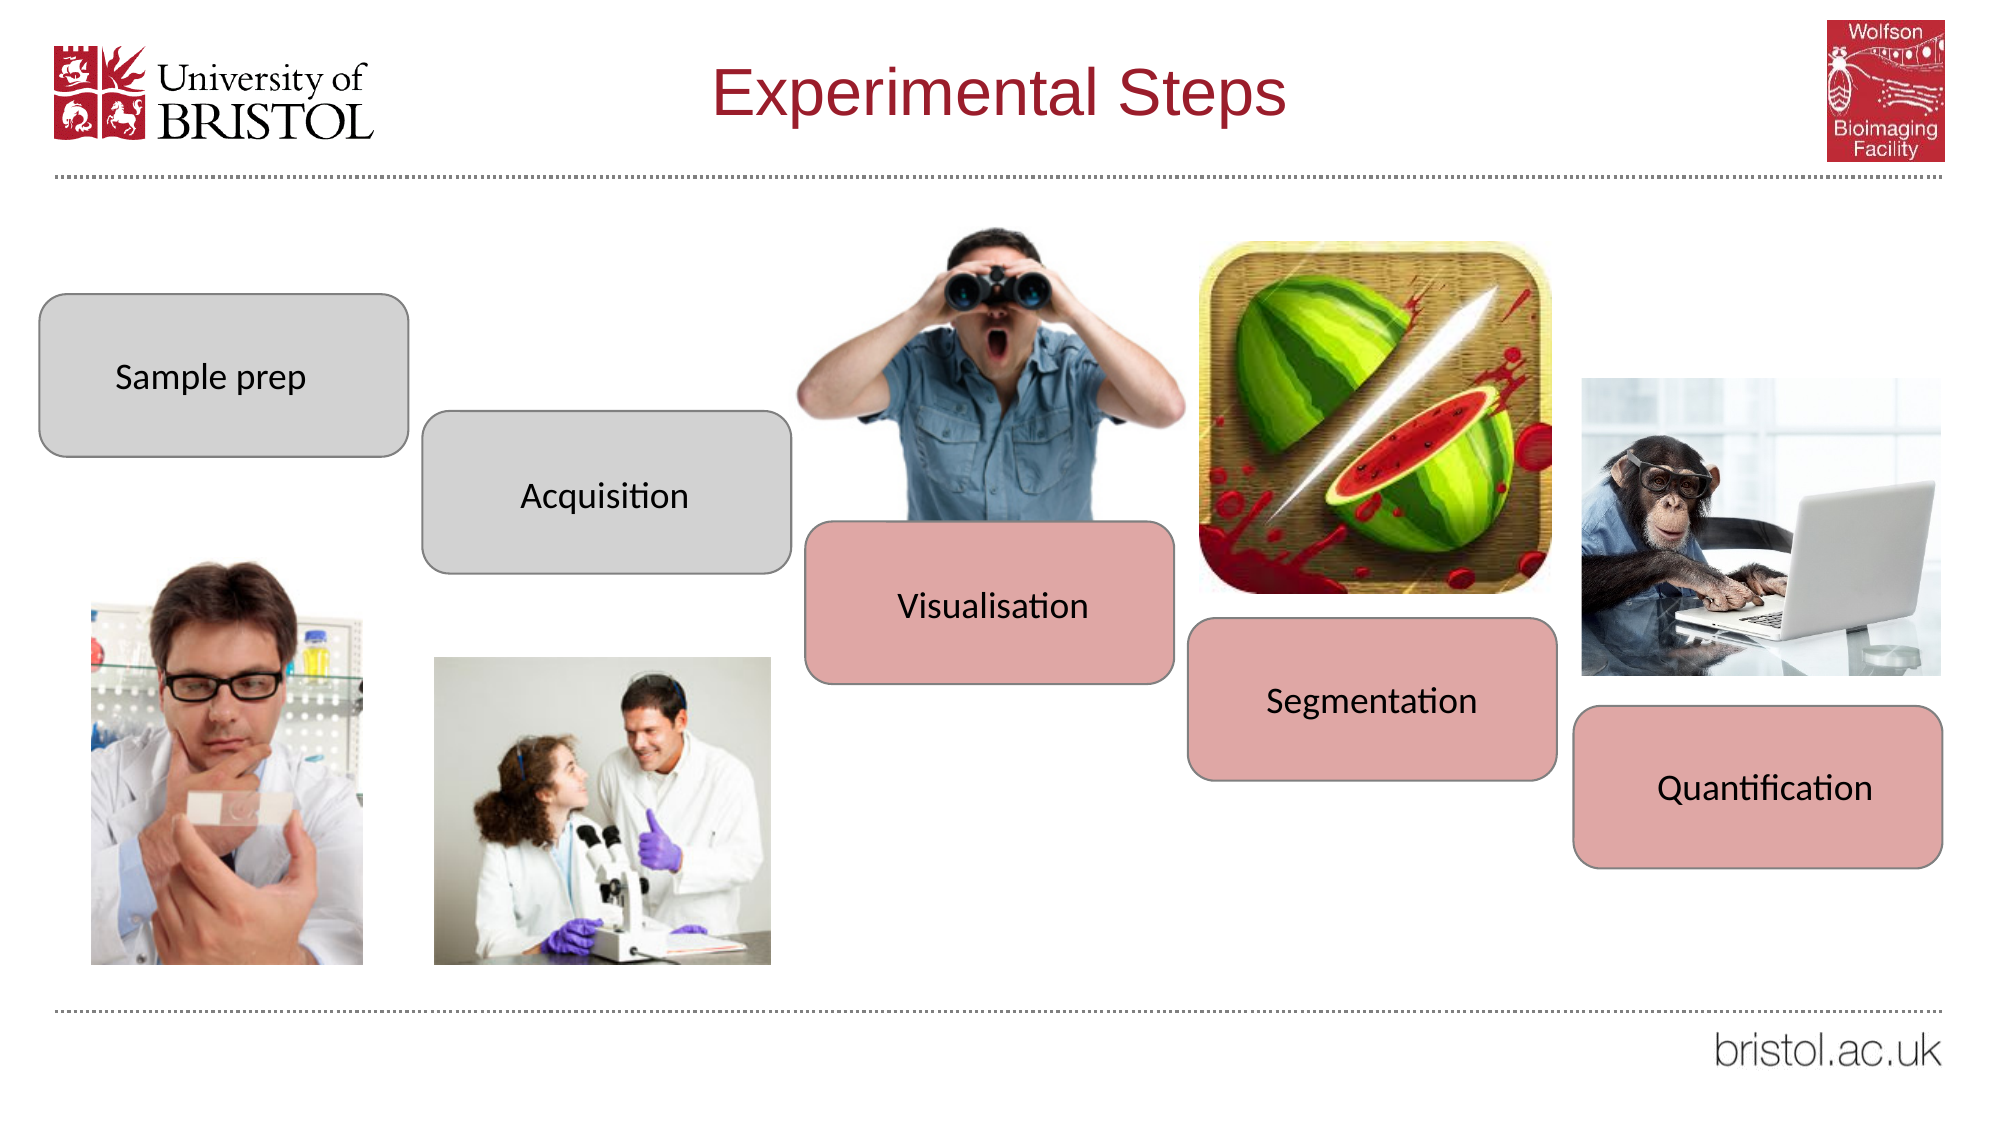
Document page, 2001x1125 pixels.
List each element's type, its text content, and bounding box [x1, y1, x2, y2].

picture [434, 657, 772, 966]
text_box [1187, 617, 1558, 781]
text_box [1573, 705, 1943, 869]
text_box Experimental Steps [396, 41, 1604, 140]
picture [1700, 1023, 1945, 1080]
picture [1581, 378, 1942, 676]
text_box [422, 410, 792, 574]
picture [1827, 20, 1945, 162]
picture [54, 46, 374, 140]
picture [90, 557, 363, 966]
picture [778, 226, 1552, 594]
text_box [804, 521, 1192, 685]
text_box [39, 293, 416, 457]
